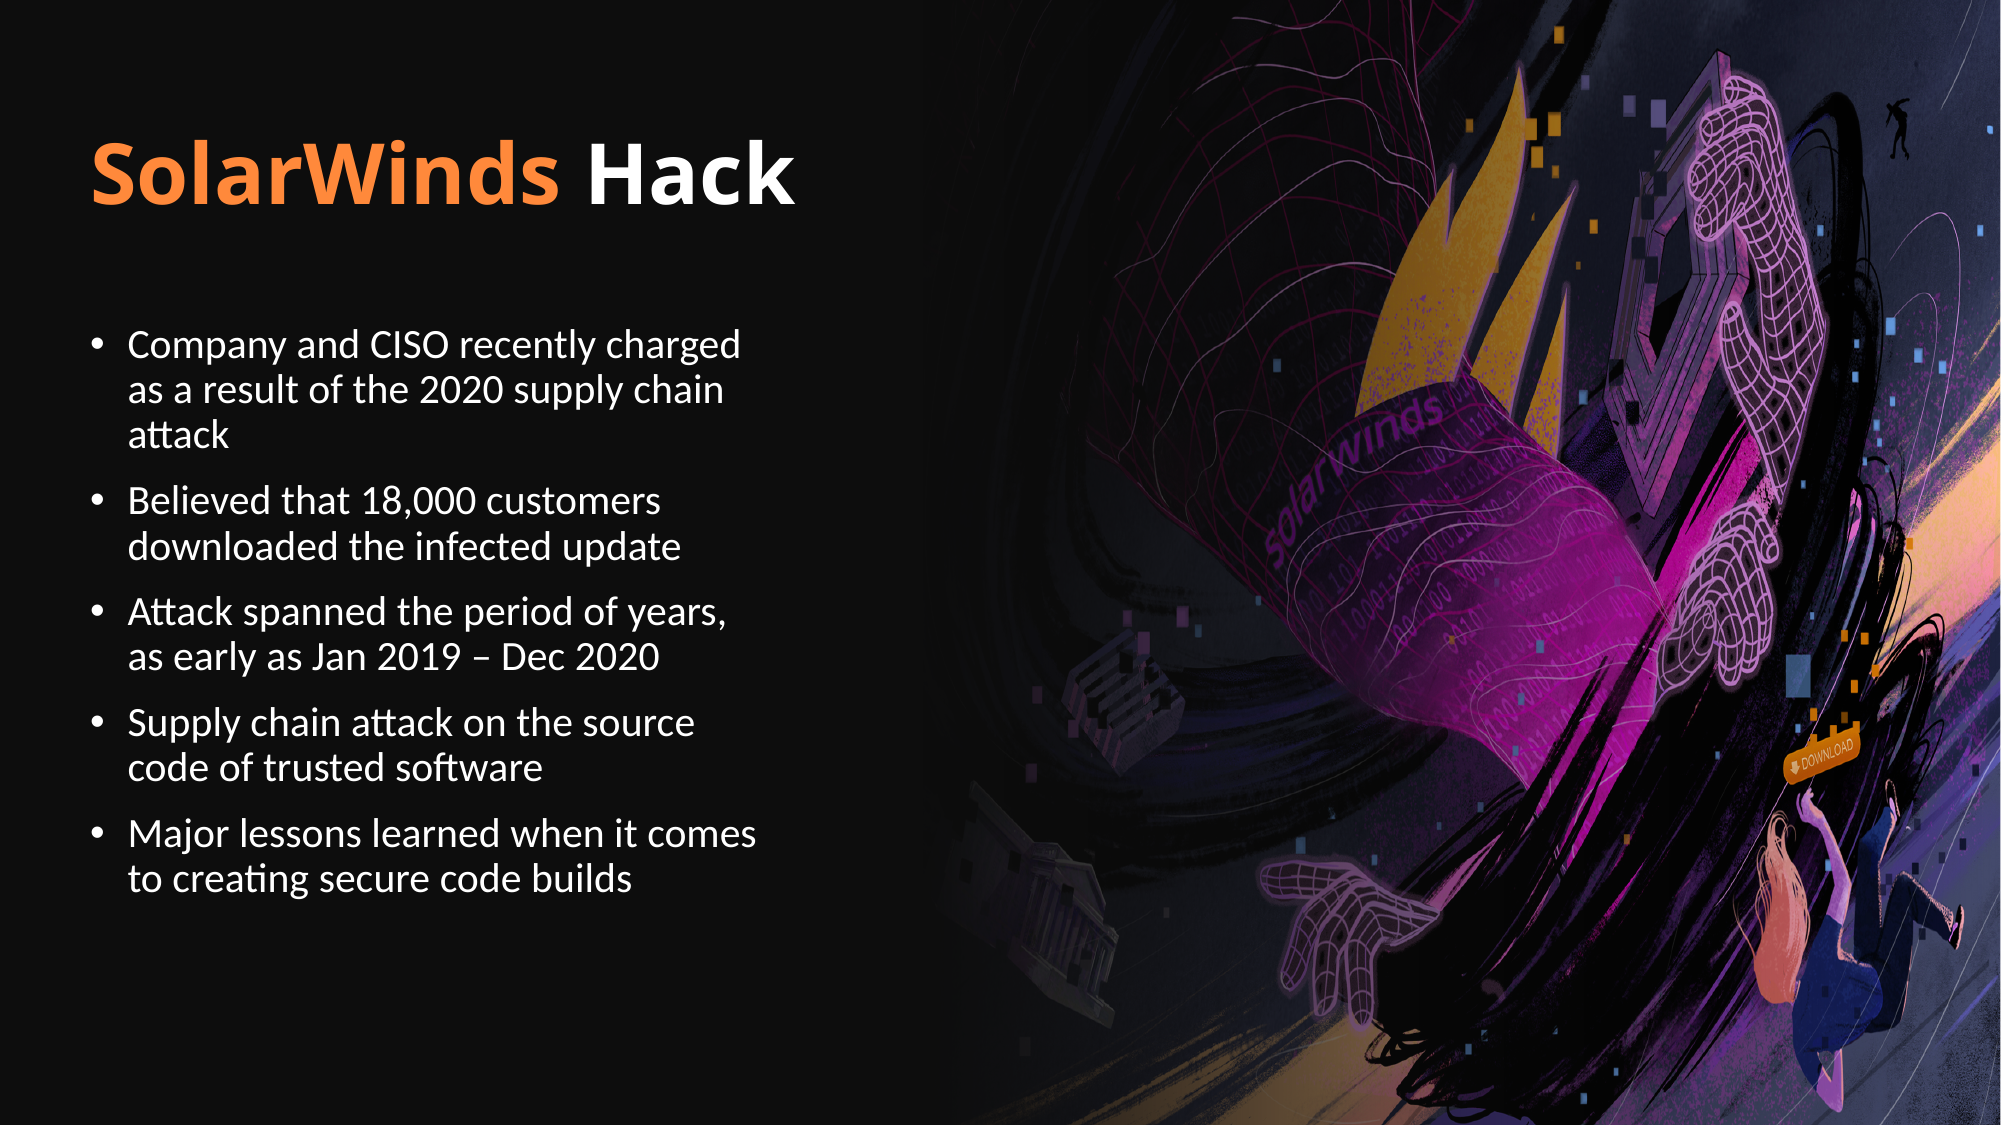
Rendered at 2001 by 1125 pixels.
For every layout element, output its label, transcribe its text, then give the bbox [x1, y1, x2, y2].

text_box [0, 0, 849, 1125]
list Company and CISO recently charged as a result of the 2020 supply chain attack Believed that 18,000 customers downloaded the infected update Attack spanned the period of years, as early as Jan 2019 – Dec 2020 Supply chain attack on the source code of trusted software Major lessons learned when it comes to creating secure code builds [75, 315, 776, 942]
title SolarWinds Hack [75, 103, 849, 231]
picture [849, 0, 2001, 1125]
